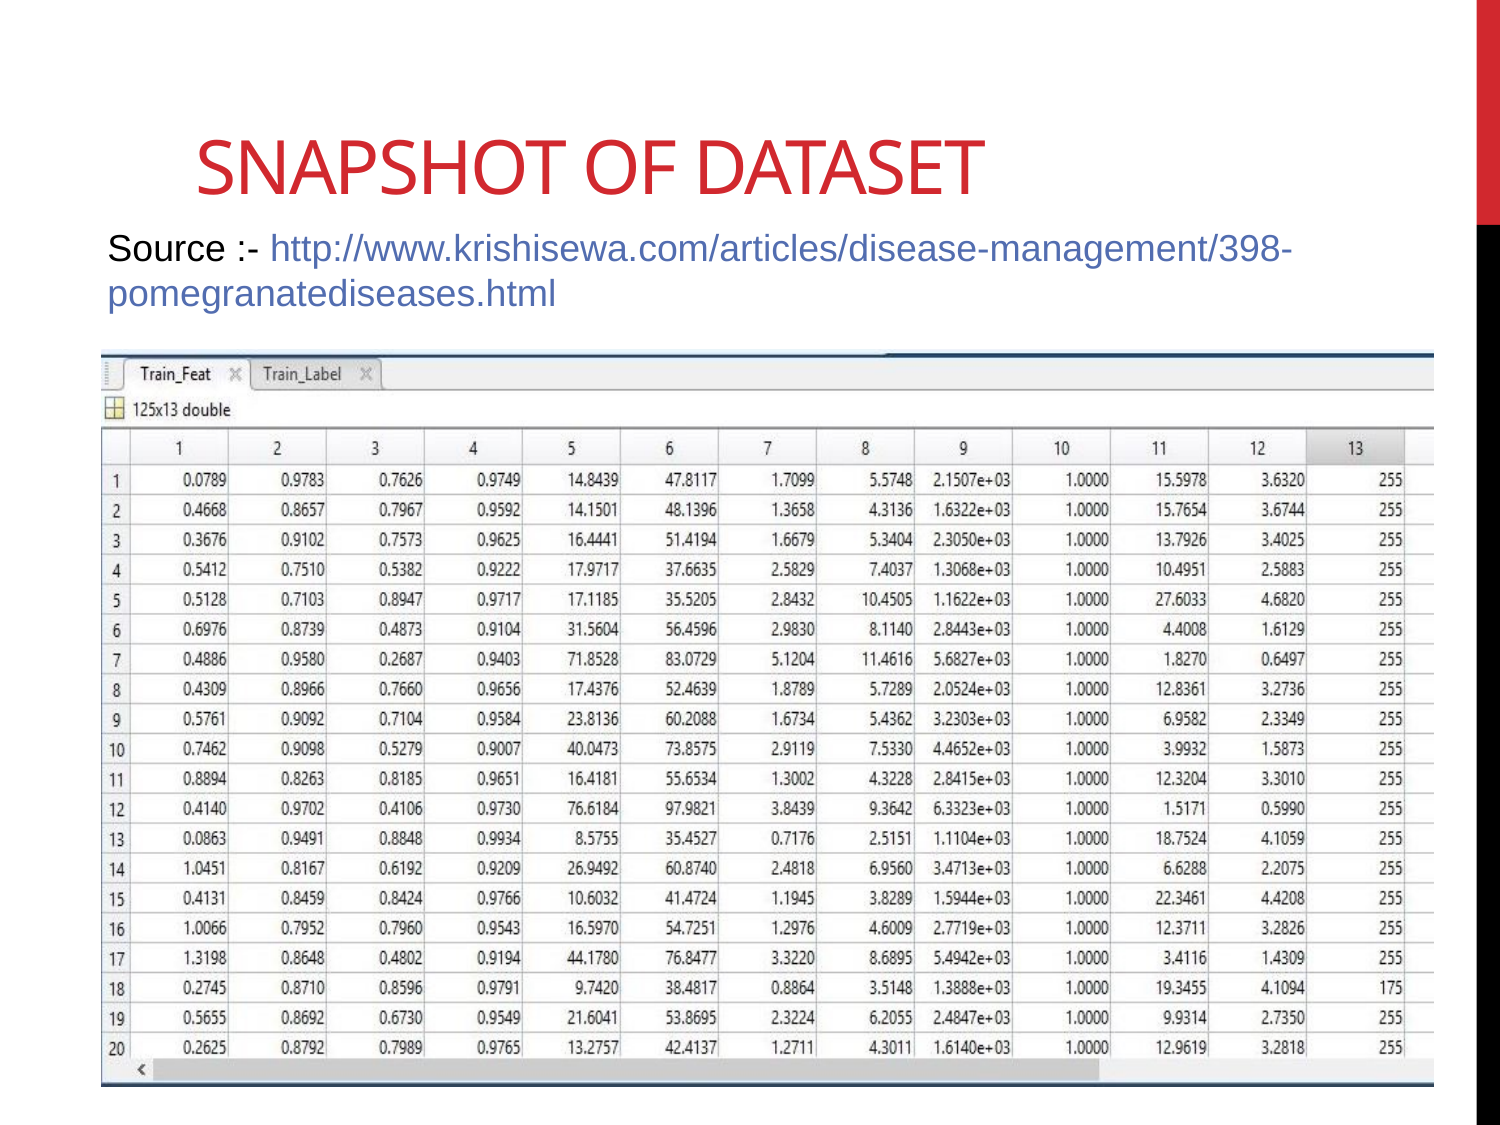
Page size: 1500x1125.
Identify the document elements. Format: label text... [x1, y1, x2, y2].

picture [101, 349, 1434, 1087]
title Snapshot of dataset [186, 38, 1401, 218]
text_box Source :- http://www.krishisewa.com/articles/disease-management/398-pomegranatediseases.html [99, 216, 1313, 322]
